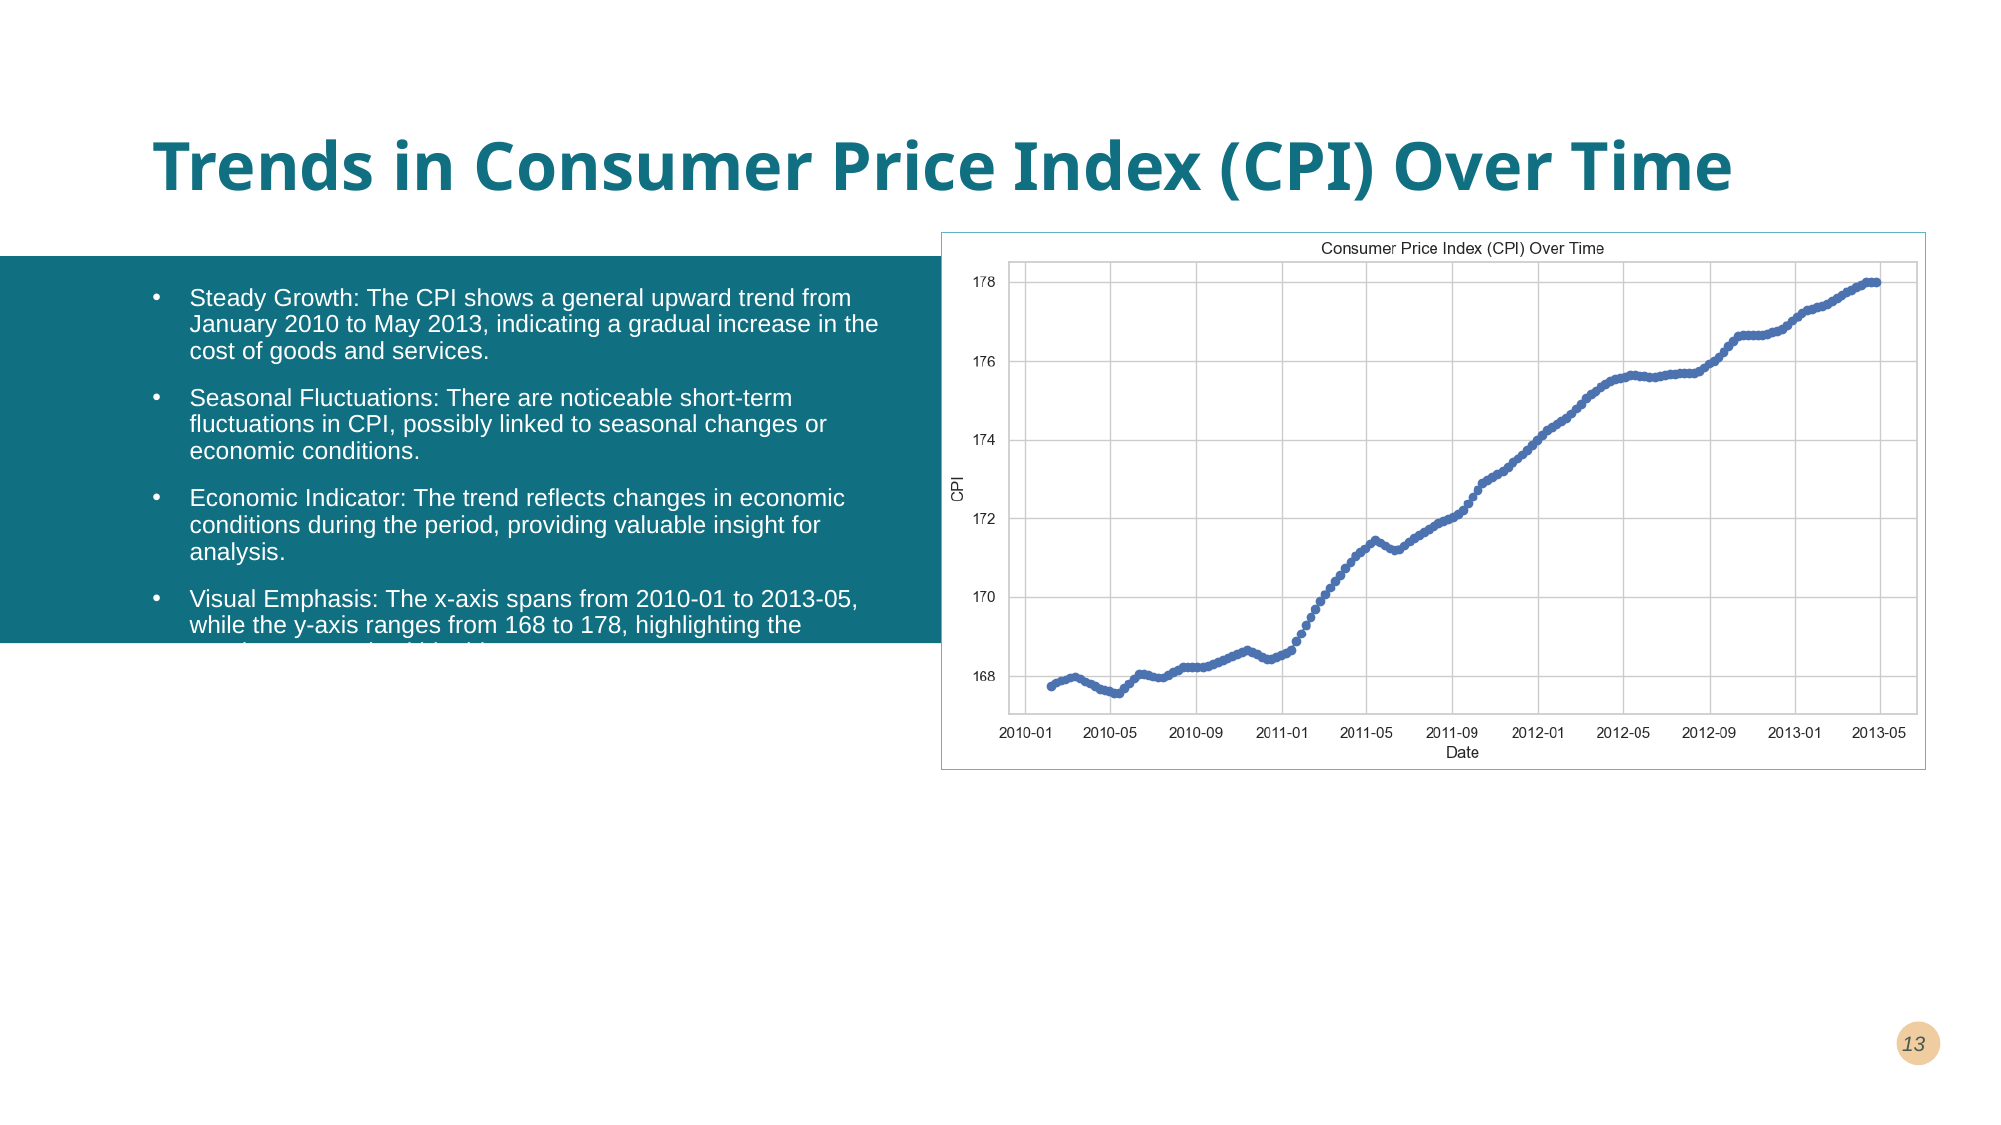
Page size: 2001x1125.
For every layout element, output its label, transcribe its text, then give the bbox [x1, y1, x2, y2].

title Trends in Consumer Price Index (CPI) Over Time [137, 59, 1863, 278]
list Steady Growth: The CPI shows a general upward trend from January 2010 to May 2013, indicating a gradual increase in the cost of goods and services. Seasonal Fluctuations: There are noticeable short-term fluctuations in CPI, possibly linked to seasonal changes or economic conditions. Economic Indicator: The trend reflects changes in economic conditions during the period, providing valuable insight for analysis. Visual Emphasis: The x-axis spans from 2010-01 to 2013-05, while the y-axis ranges from 168 to 178, highlighting the consistent growth within this range. [137, 277, 919, 675]
slide_number 13 [1881, 1012, 1940, 1073]
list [941, 232, 1926, 770]
